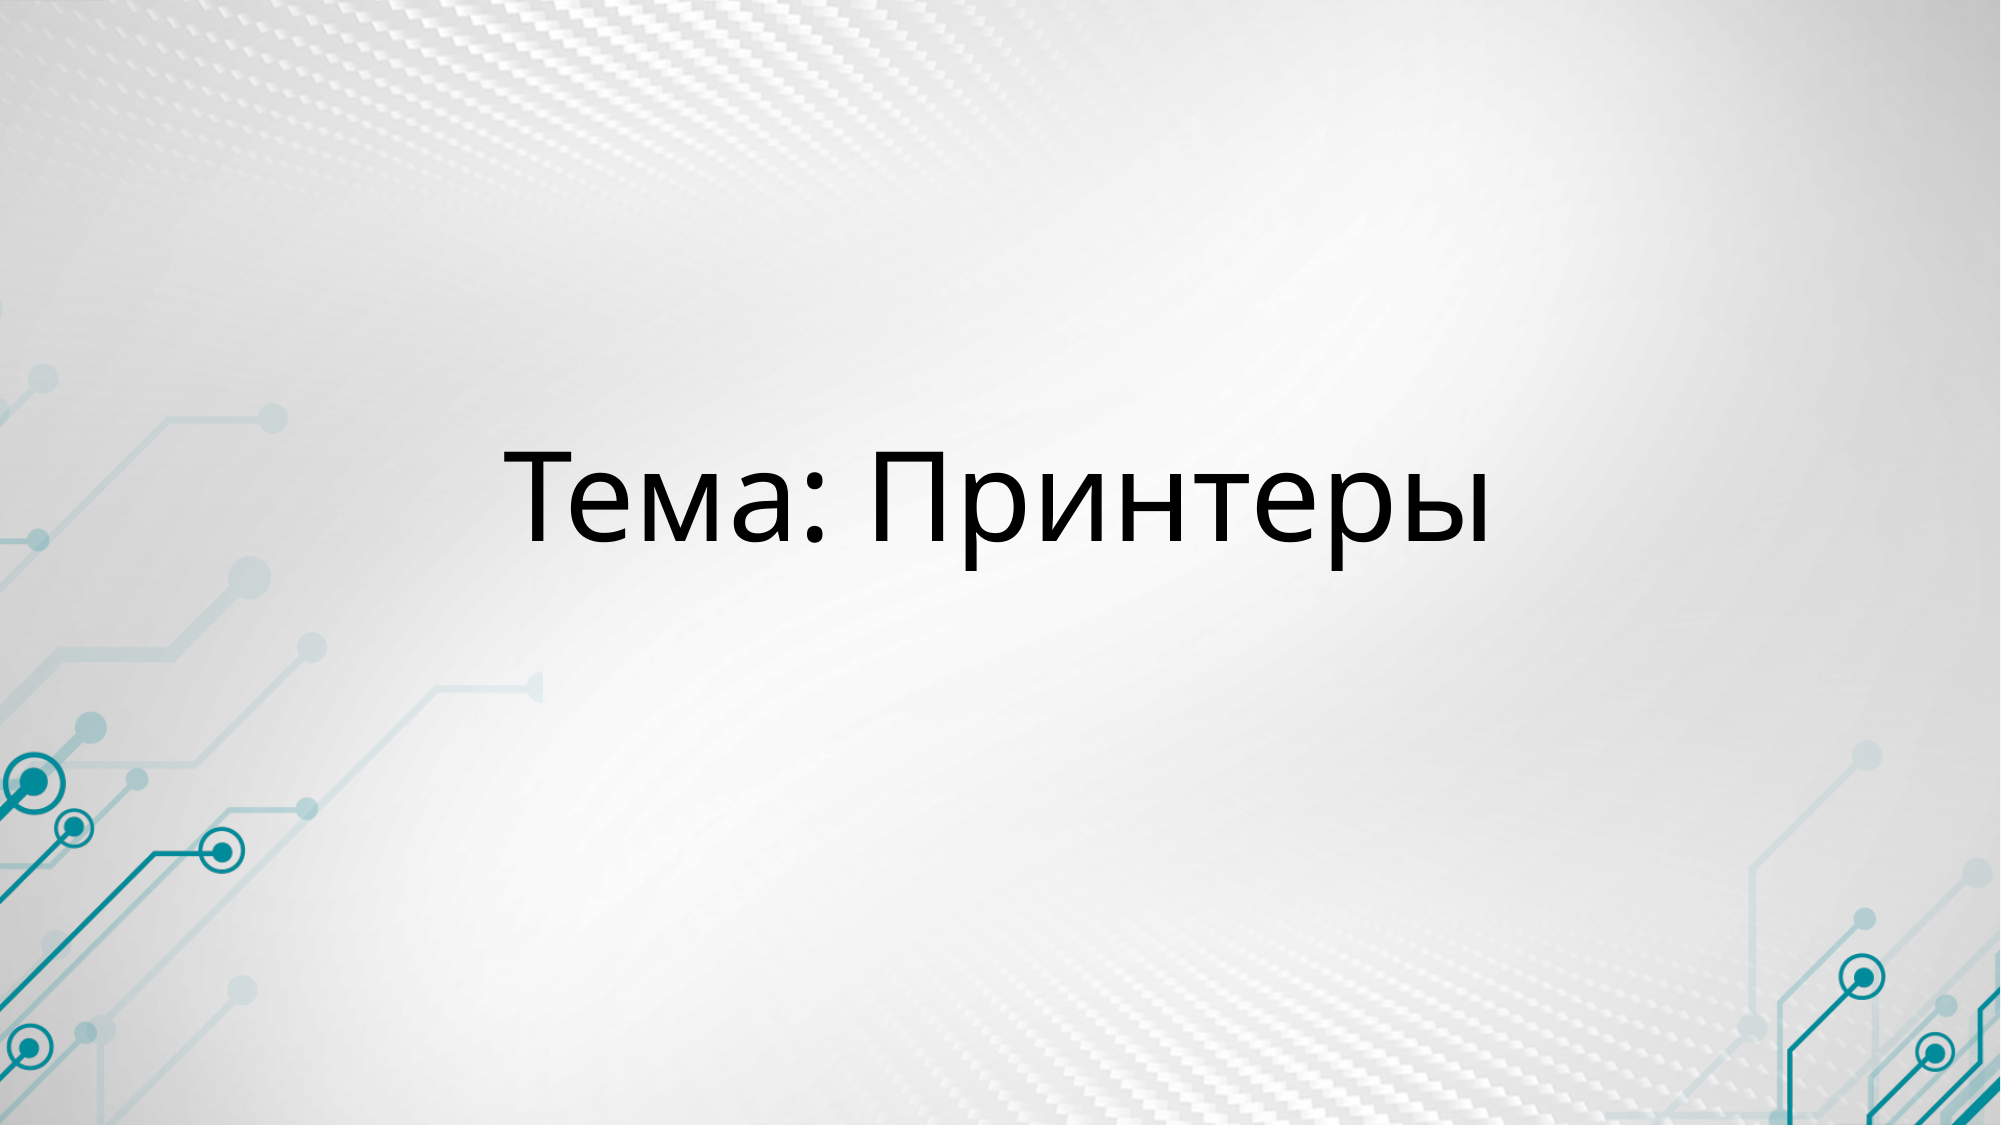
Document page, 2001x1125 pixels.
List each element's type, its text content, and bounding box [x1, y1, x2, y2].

picture [0, 0, 2001, 1125]
title Тема: Принтеры [249, 184, 1750, 576]
